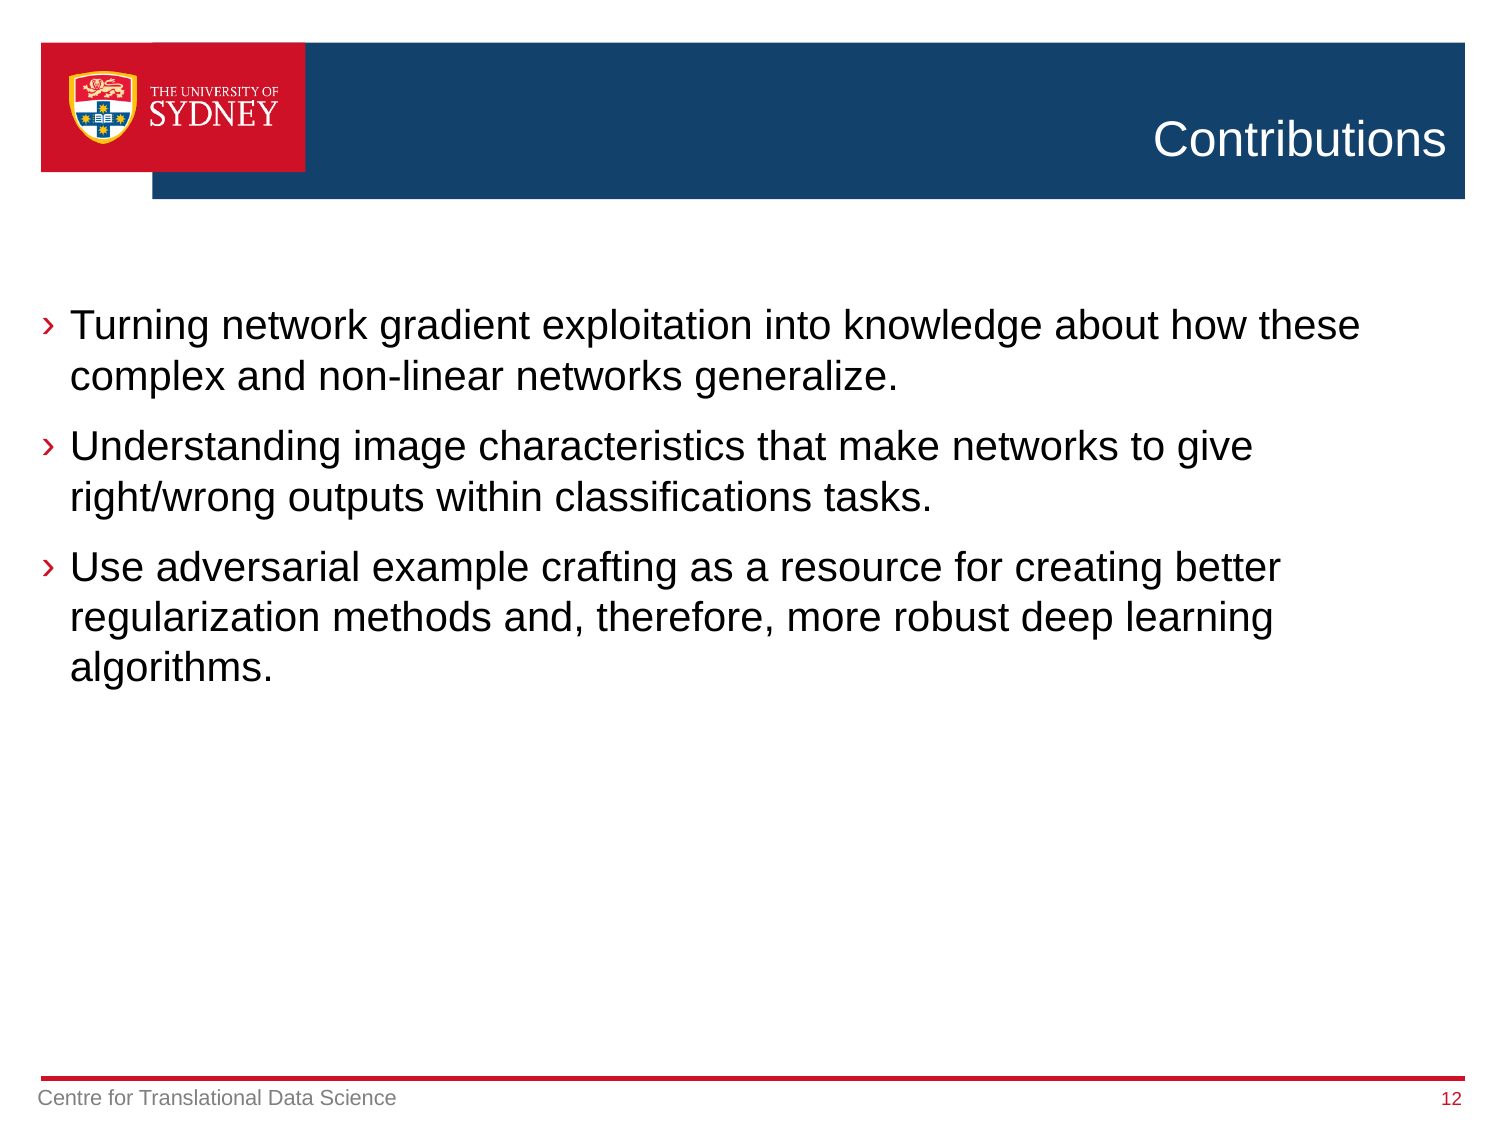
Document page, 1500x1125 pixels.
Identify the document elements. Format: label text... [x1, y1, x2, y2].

list Turning network gradient exploitation into knowledge about how these complex and non-linear networks generalize. Understanding image characteristics that make networks to give right/wrong outputs within classifications tasks. Use adversarial example crafting as a resource for creating better regularization methods and, therefore, more robust deep learning algorithms. [41, 290, 1463, 1059]
title Contributions [304, 70, 1463, 175]
slide_number 12 [1421, 1080, 1463, 1116]
picture [69, 71, 278, 144]
